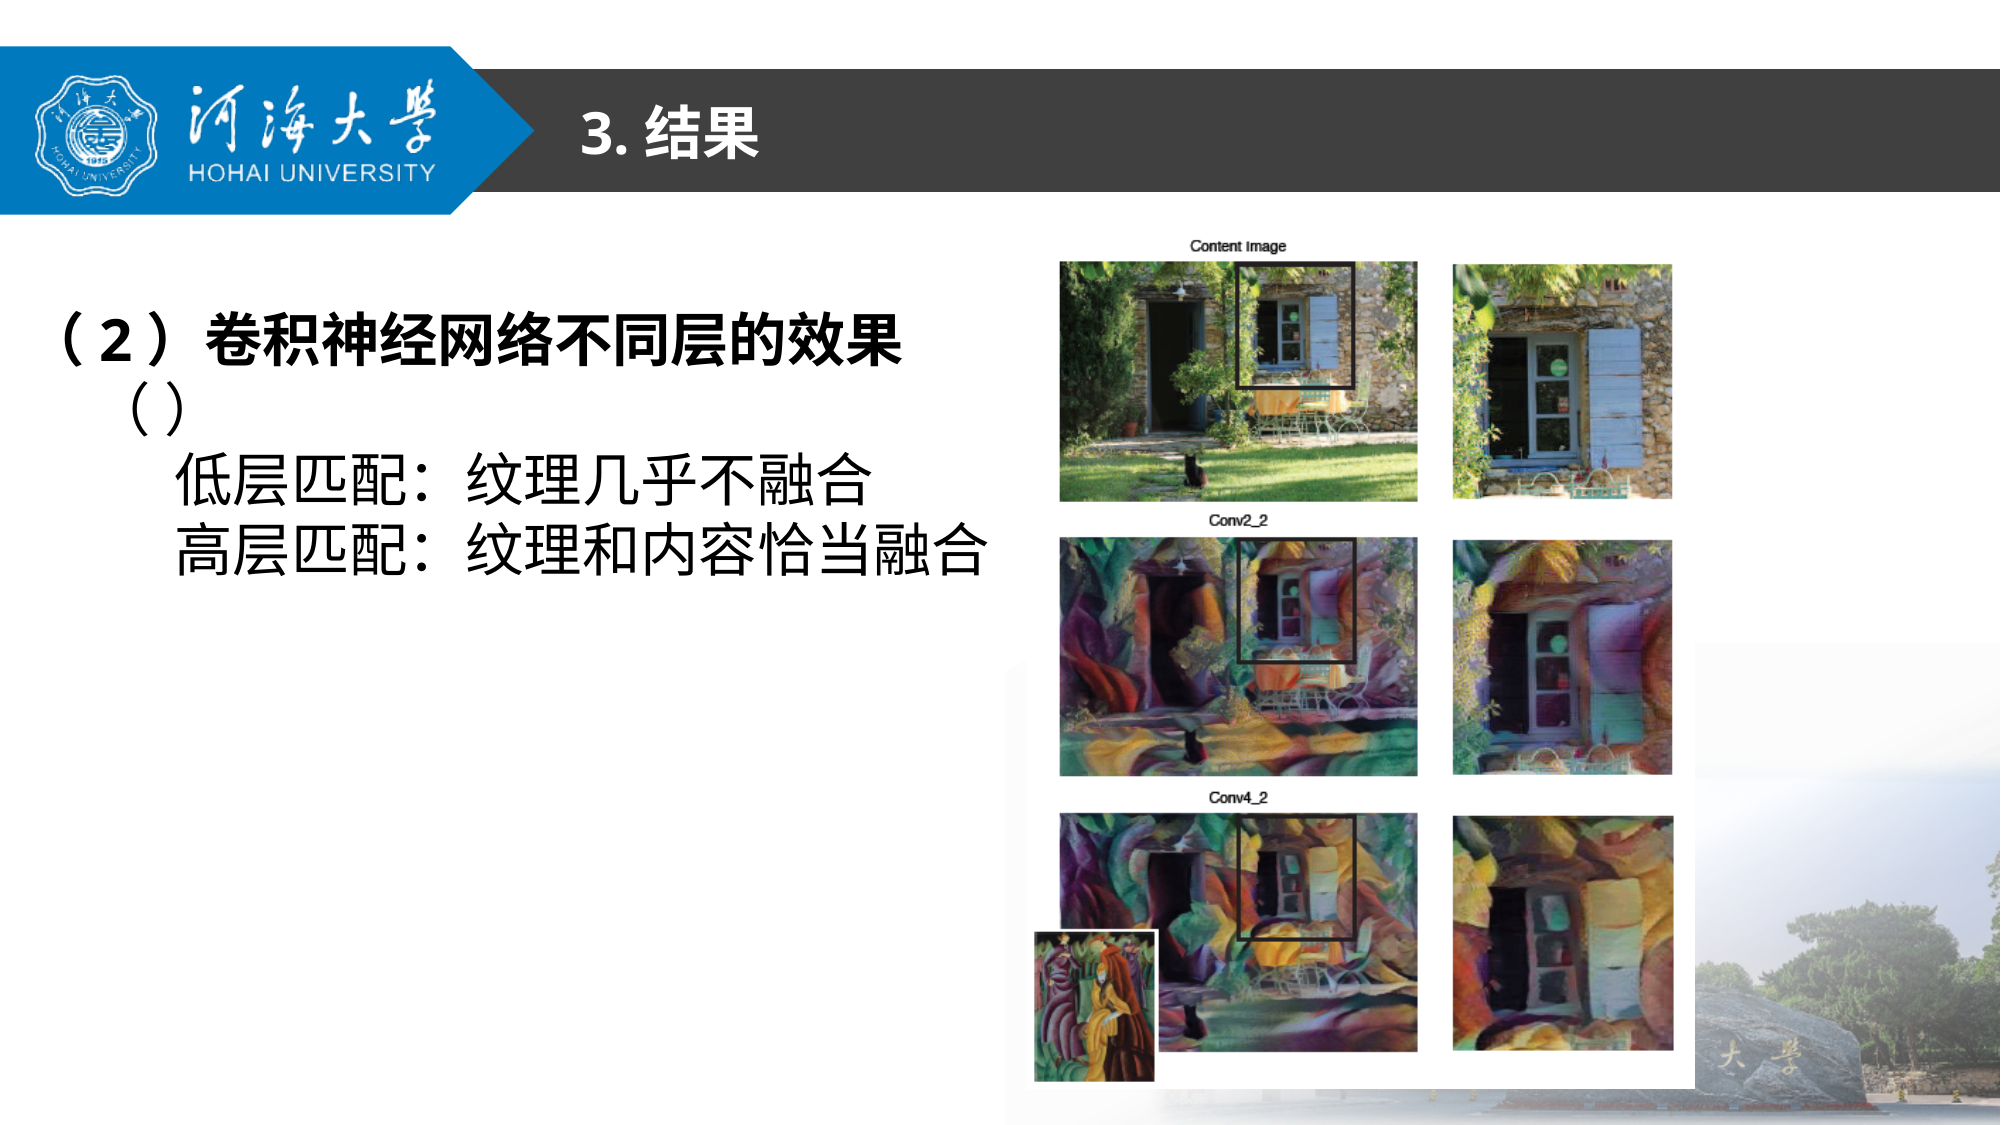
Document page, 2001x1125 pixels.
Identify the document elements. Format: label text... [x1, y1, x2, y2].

picture [1006, 229, 2000, 1125]
list 3.结果 [565, 91, 1656, 181]
